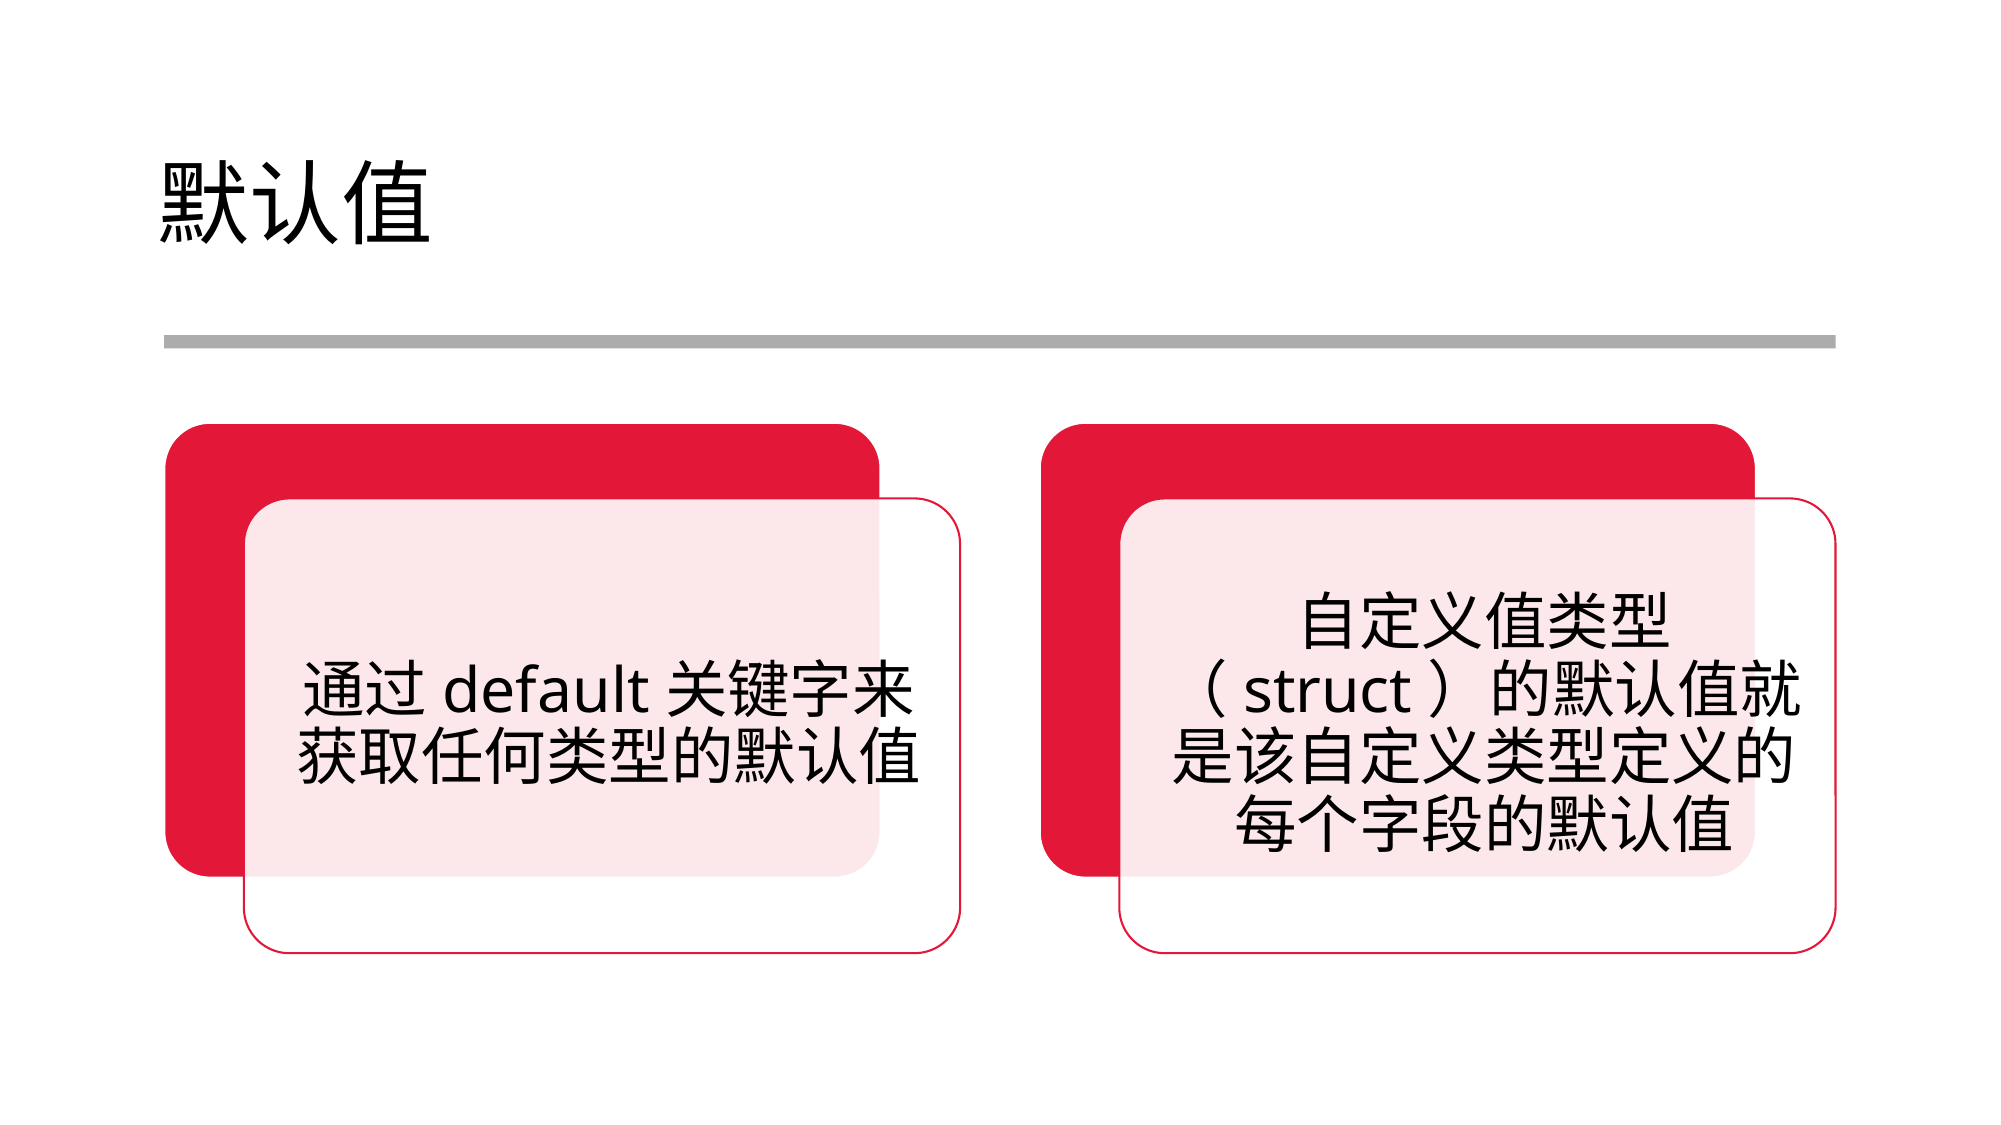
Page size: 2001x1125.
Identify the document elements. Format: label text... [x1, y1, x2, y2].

title 默认值 [142, 99, 1858, 317]
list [164, 391, 1836, 985]
text_box [163, 334, 1837, 349]
